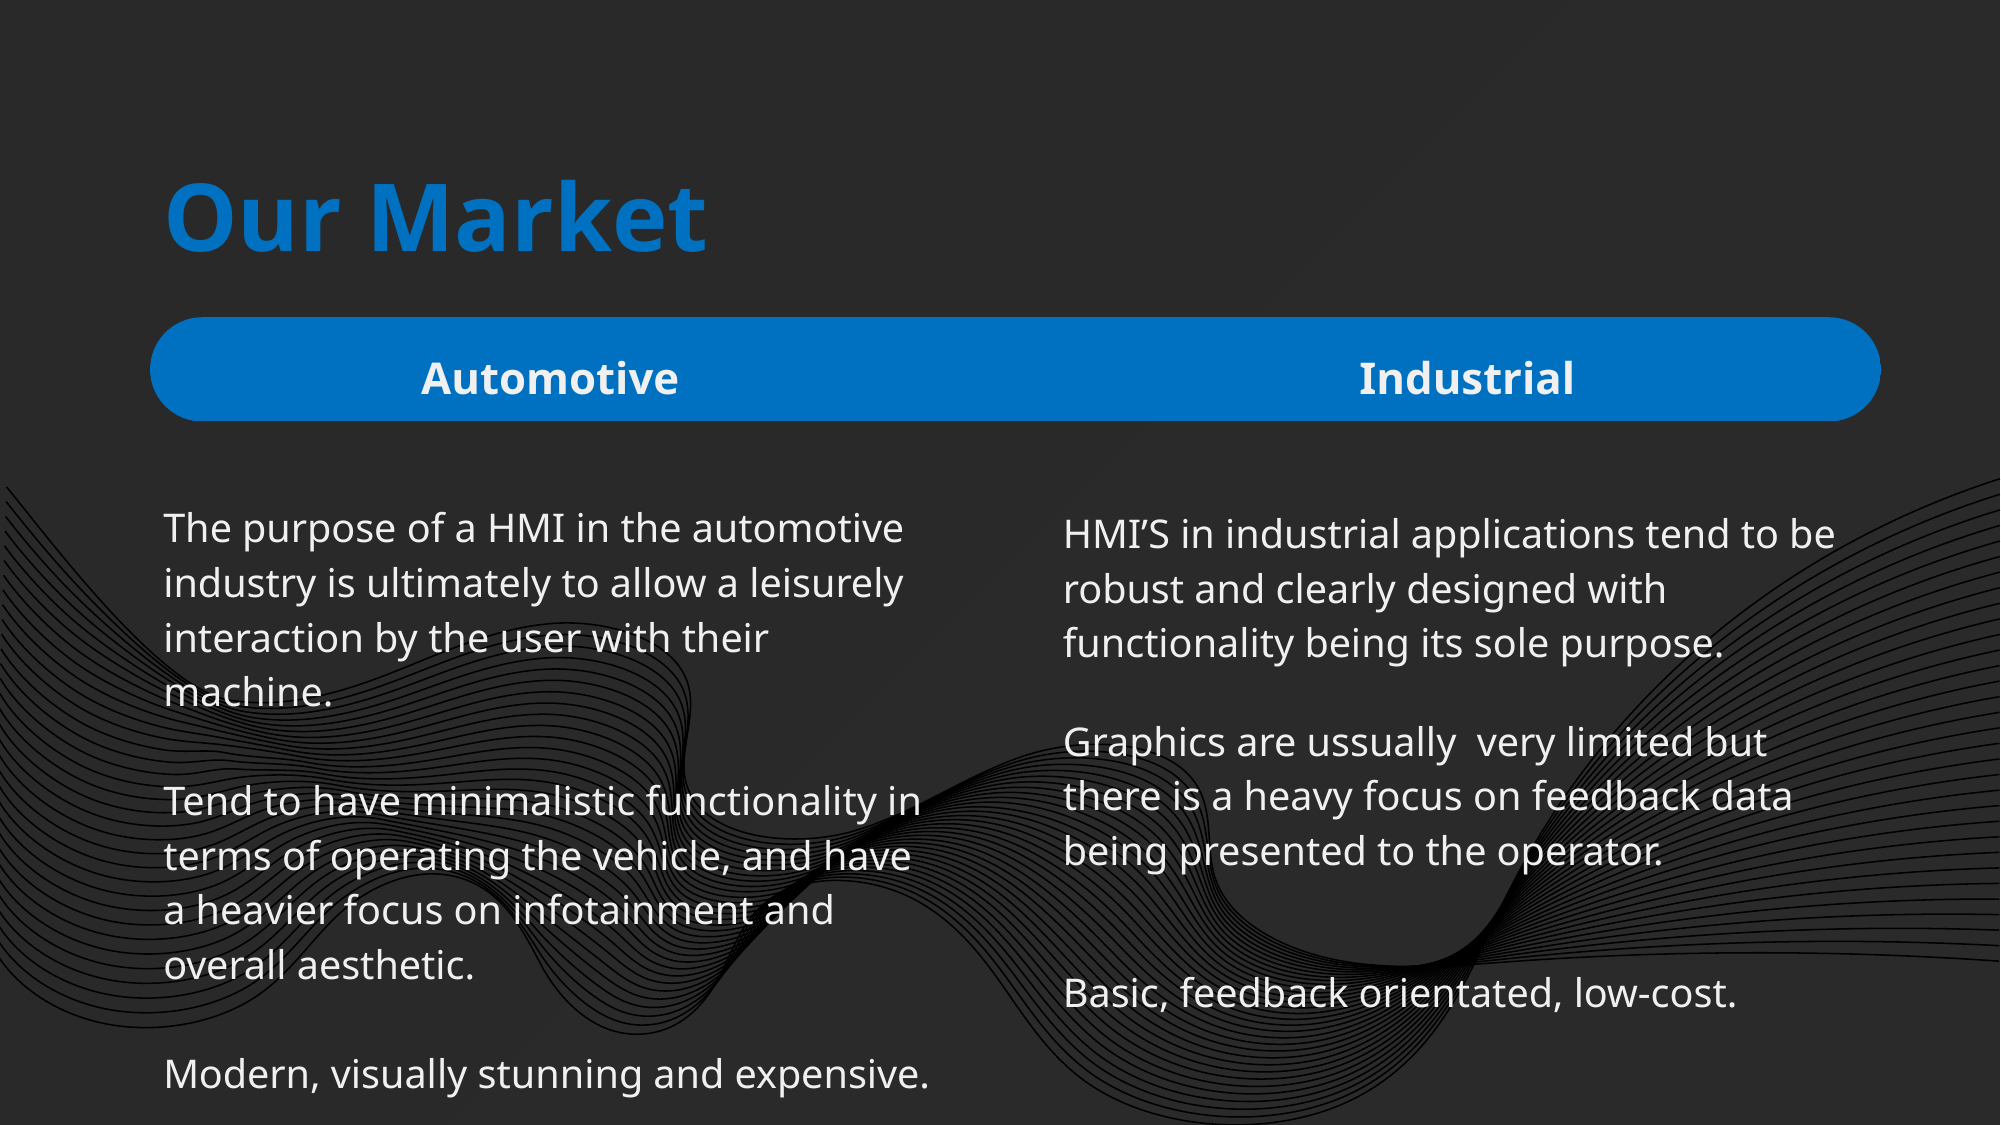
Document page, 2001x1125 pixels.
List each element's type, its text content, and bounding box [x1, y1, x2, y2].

subtitle Automotive [143, 322, 958, 441]
list The purpose of a HMI in the automotive industry is ultimately to allow a leisurely interaction by the user with their machine. Tend to have minimalistic functionality in terms of operating the vehicle, and have a heavier focus on infotainment and overall aesthetic. Modern, visually stunning and expensive. [143, 476, 957, 1066]
text_box [180, 317, 1851, 422]
list HMI’S in industrial applications tend to be robust and clearly designed with functionality being its sole purpose. Graphics are ussually very limited but there is a heavy focus on feedback data being presented to the operator. Basic, feedback orientated, low-cost. [1042, 482, 1857, 1074]
text_box [1875, 345, 1882, 394]
subtitle Industrial [1060, 322, 1875, 441]
title Our Market [143, 137, 1875, 263]
